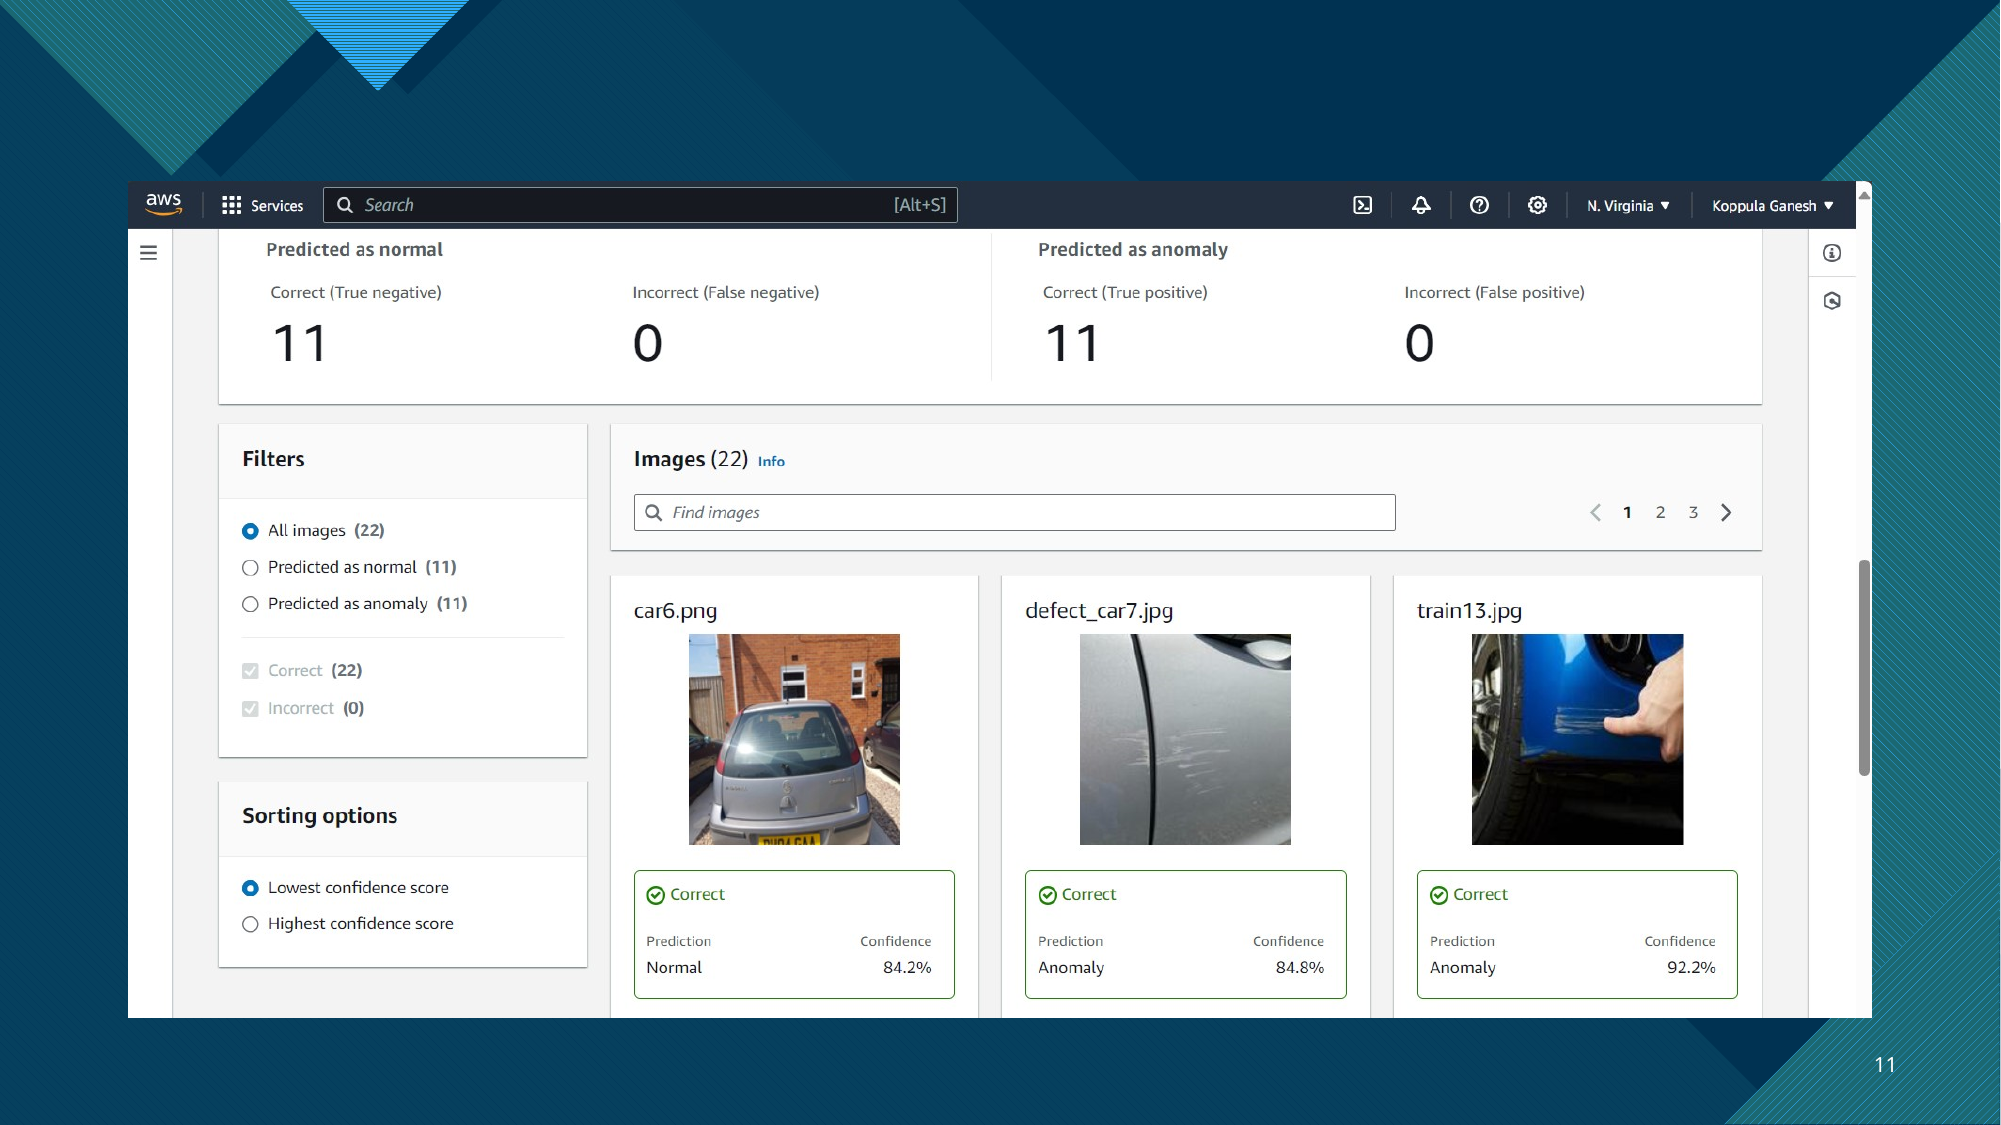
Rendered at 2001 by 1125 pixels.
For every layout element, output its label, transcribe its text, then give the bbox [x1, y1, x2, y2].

picture [129, 181, 1872, 1018]
slide_number 11 [1845, 1035, 1913, 1096]
